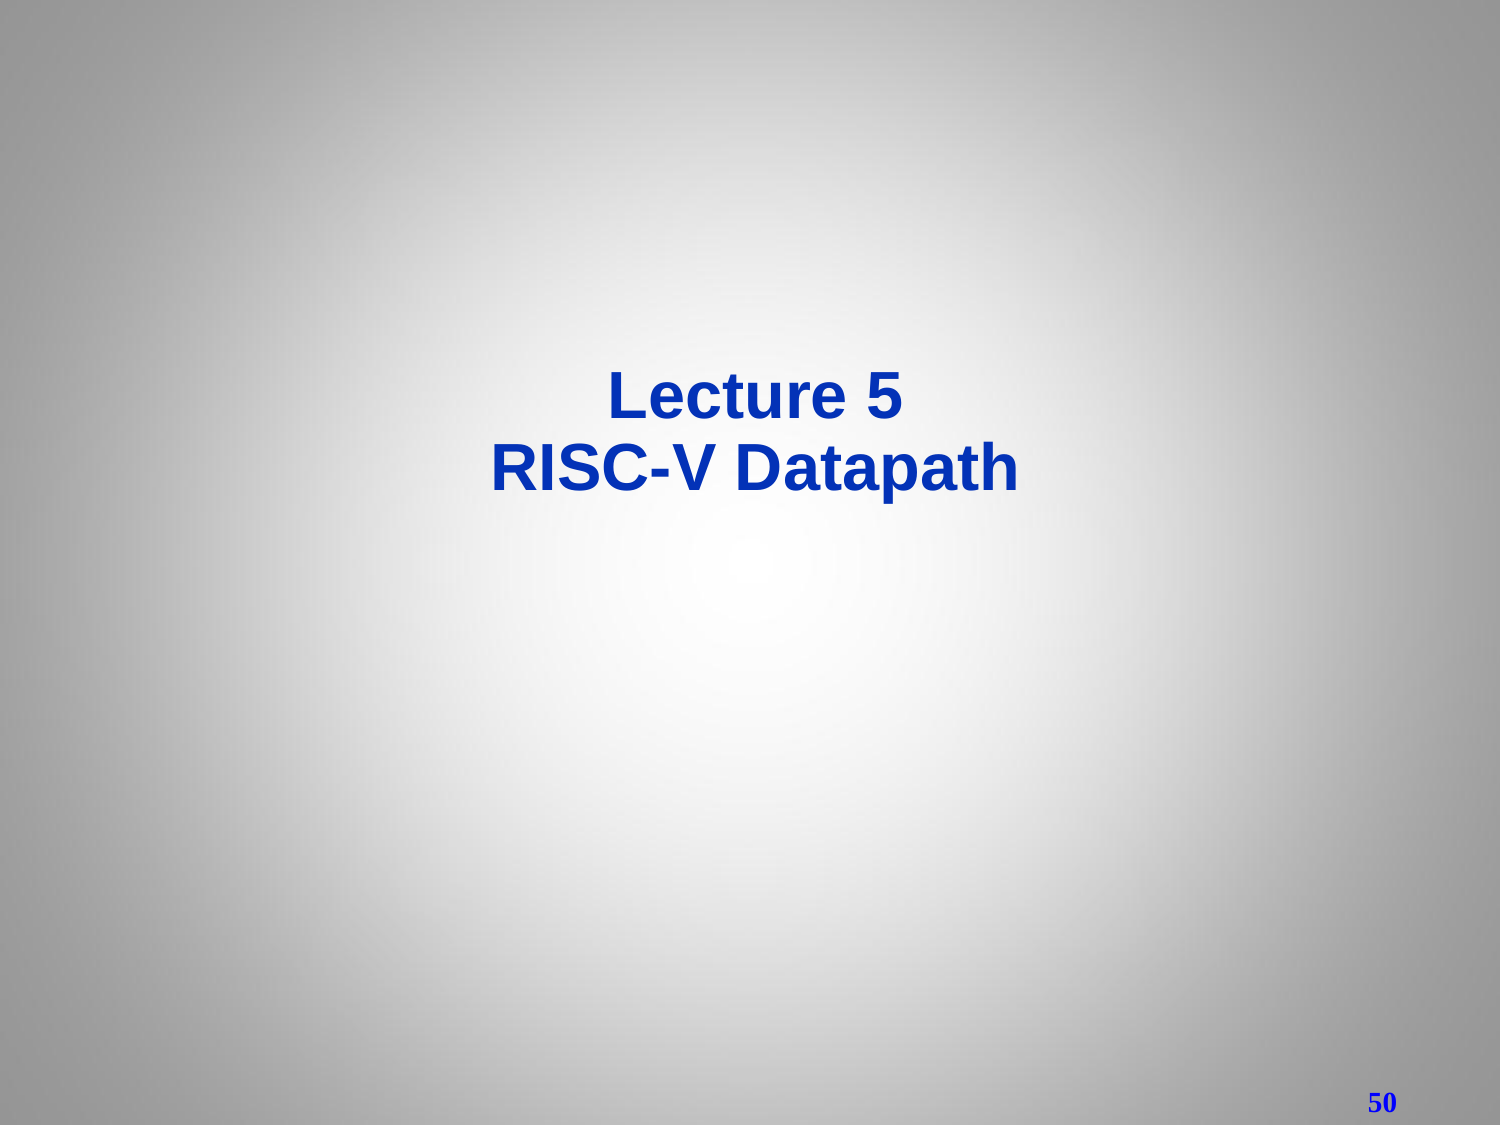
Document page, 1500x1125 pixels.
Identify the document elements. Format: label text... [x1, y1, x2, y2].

slide_number 50 [1100, 1077, 1413, 1125]
picture [0, 0, 1500, 1125]
title Lecture 5 RISC-V Datapath [69, 275, 1443, 592]
